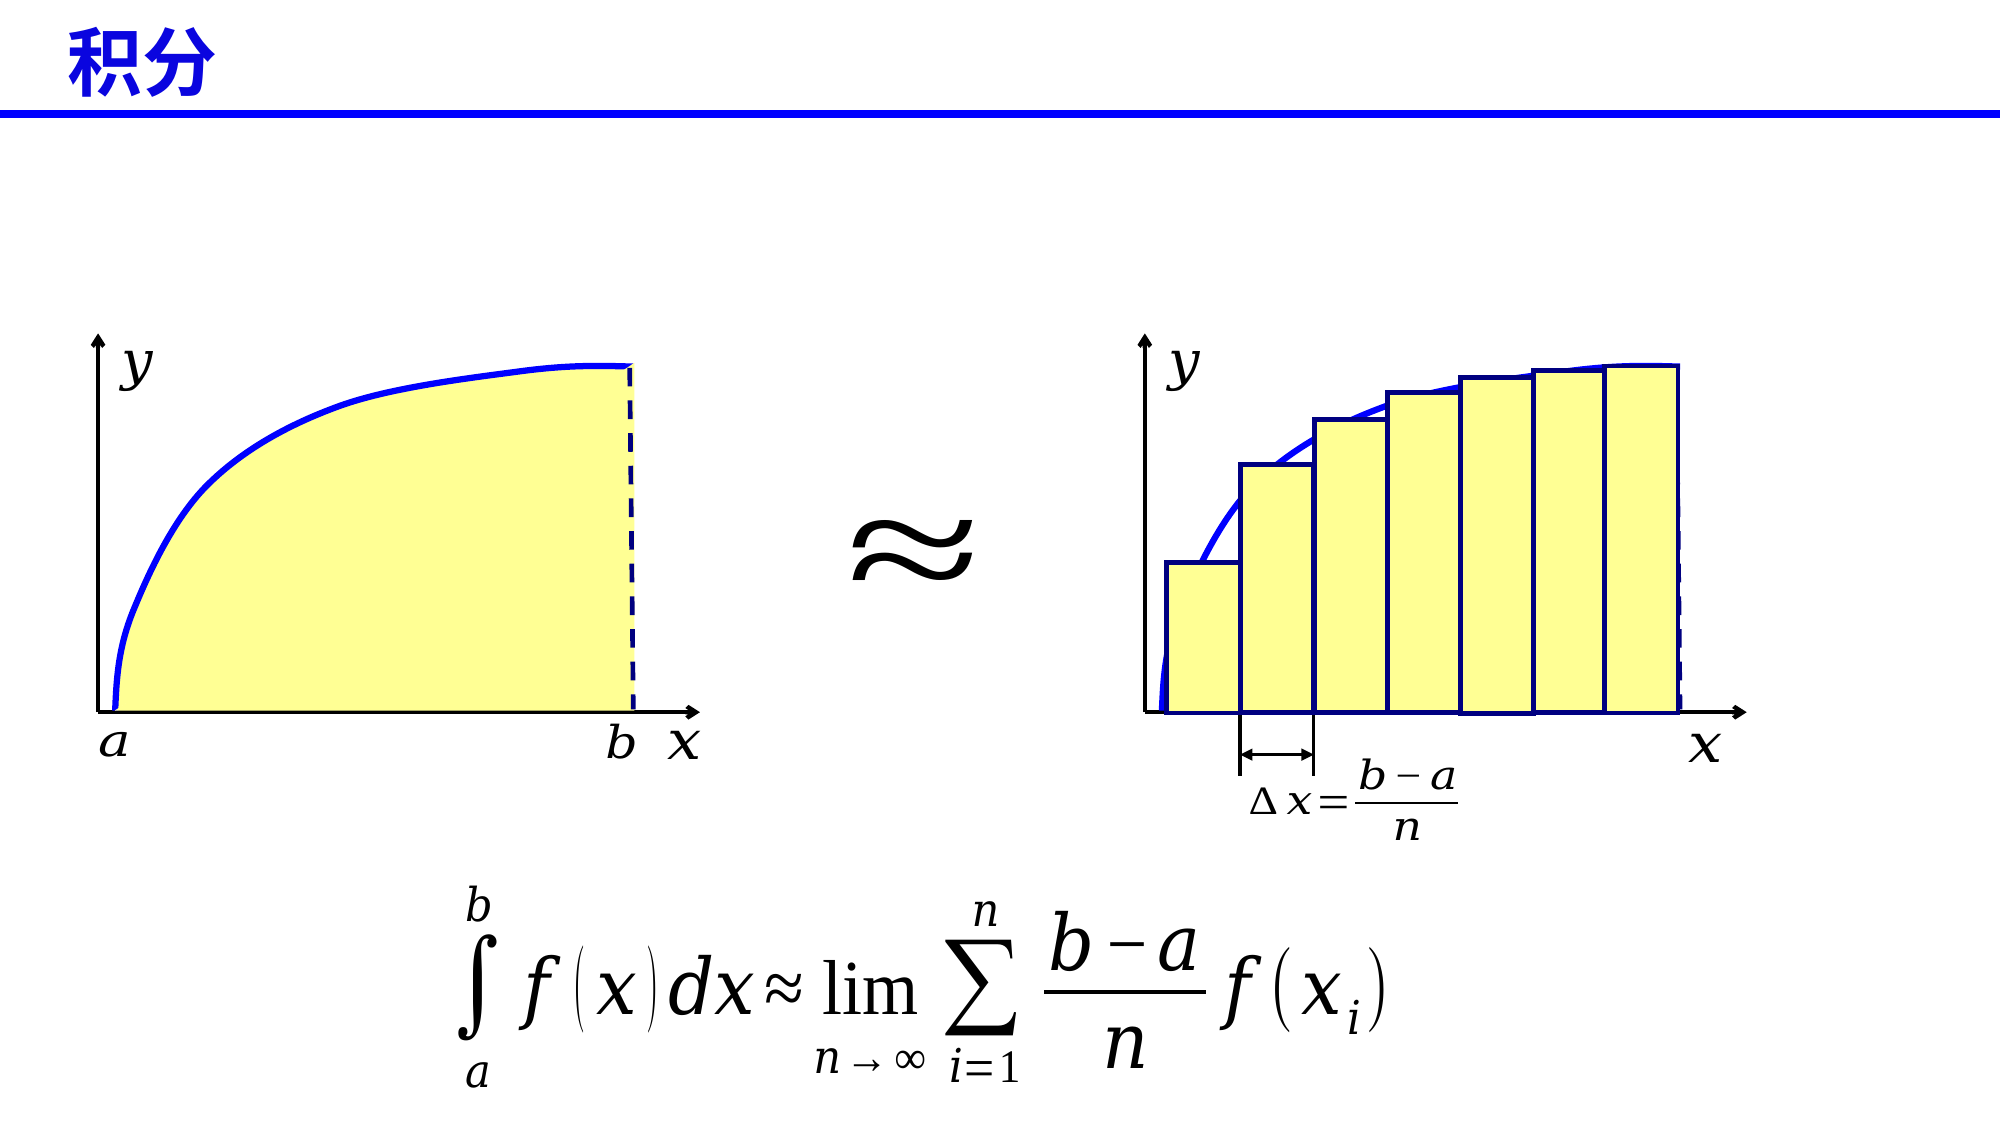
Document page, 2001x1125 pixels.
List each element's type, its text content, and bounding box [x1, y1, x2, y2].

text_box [98, 331, 704, 773]
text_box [1144, 331, 1747, 851]
text_box 积分 [52, 7, 1302, 110]
